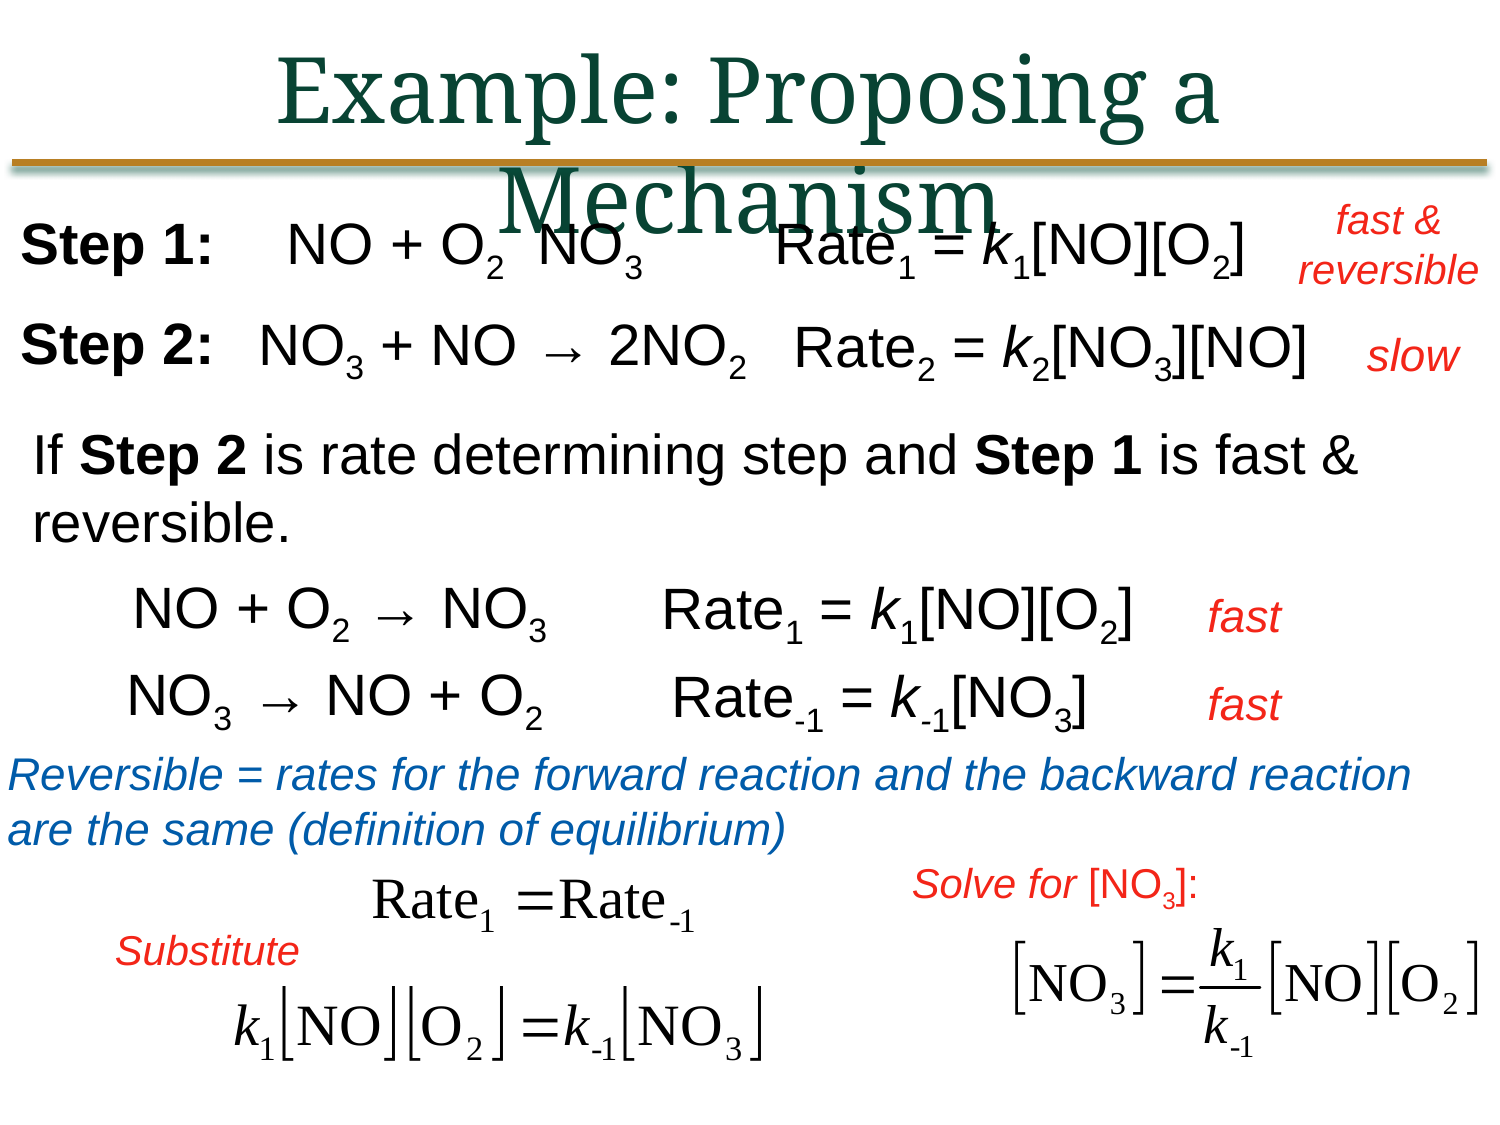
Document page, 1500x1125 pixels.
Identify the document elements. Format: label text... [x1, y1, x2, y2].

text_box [224, 986, 772, 1076]
text_box NO3 + NO → 2NO2 [243, 299, 763, 394]
text_box fast [1162, 579, 1338, 650]
text_box Rate-1 = k-1[NO3] [626, 651, 1104, 737]
text_box NO3 → NO + O2 [111, 650, 575, 737]
text_box NO + O2 → NO3 [117, 562, 563, 650]
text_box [1005, 914, 1488, 1070]
text_box fast [1162, 666, 1338, 737]
text_box Step 1: [5, 199, 246, 284]
text_box Rate2 = k2[NO3][NO] [779, 301, 1324, 397]
text_box Rate1 = k1[NO][O2] [729, 199, 1262, 294]
text_box fast & reversible [1276, 185, 1500, 300]
text_box Reversible = rates for the forward reaction and the backward reaction are the same (definition of equilibrium) [0, 737, 1500, 863]
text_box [362, 859, 703, 943]
text_box Step 2: [5, 298, 246, 384]
text_box Solve for [NO3]: [897, 849, 1313, 922]
text_box Substitute [100, 915, 388, 981]
text_box slow [1322, 318, 1485, 388]
text_box If Step 2 is rate determining step and Step 1 is fast & reversible. [0, 410, 1475, 561]
text_box Example: Proposing a Mechanism [0, 24, 1500, 175]
text_box Rate1 = k1[NO][O2] [617, 564, 1150, 659]
